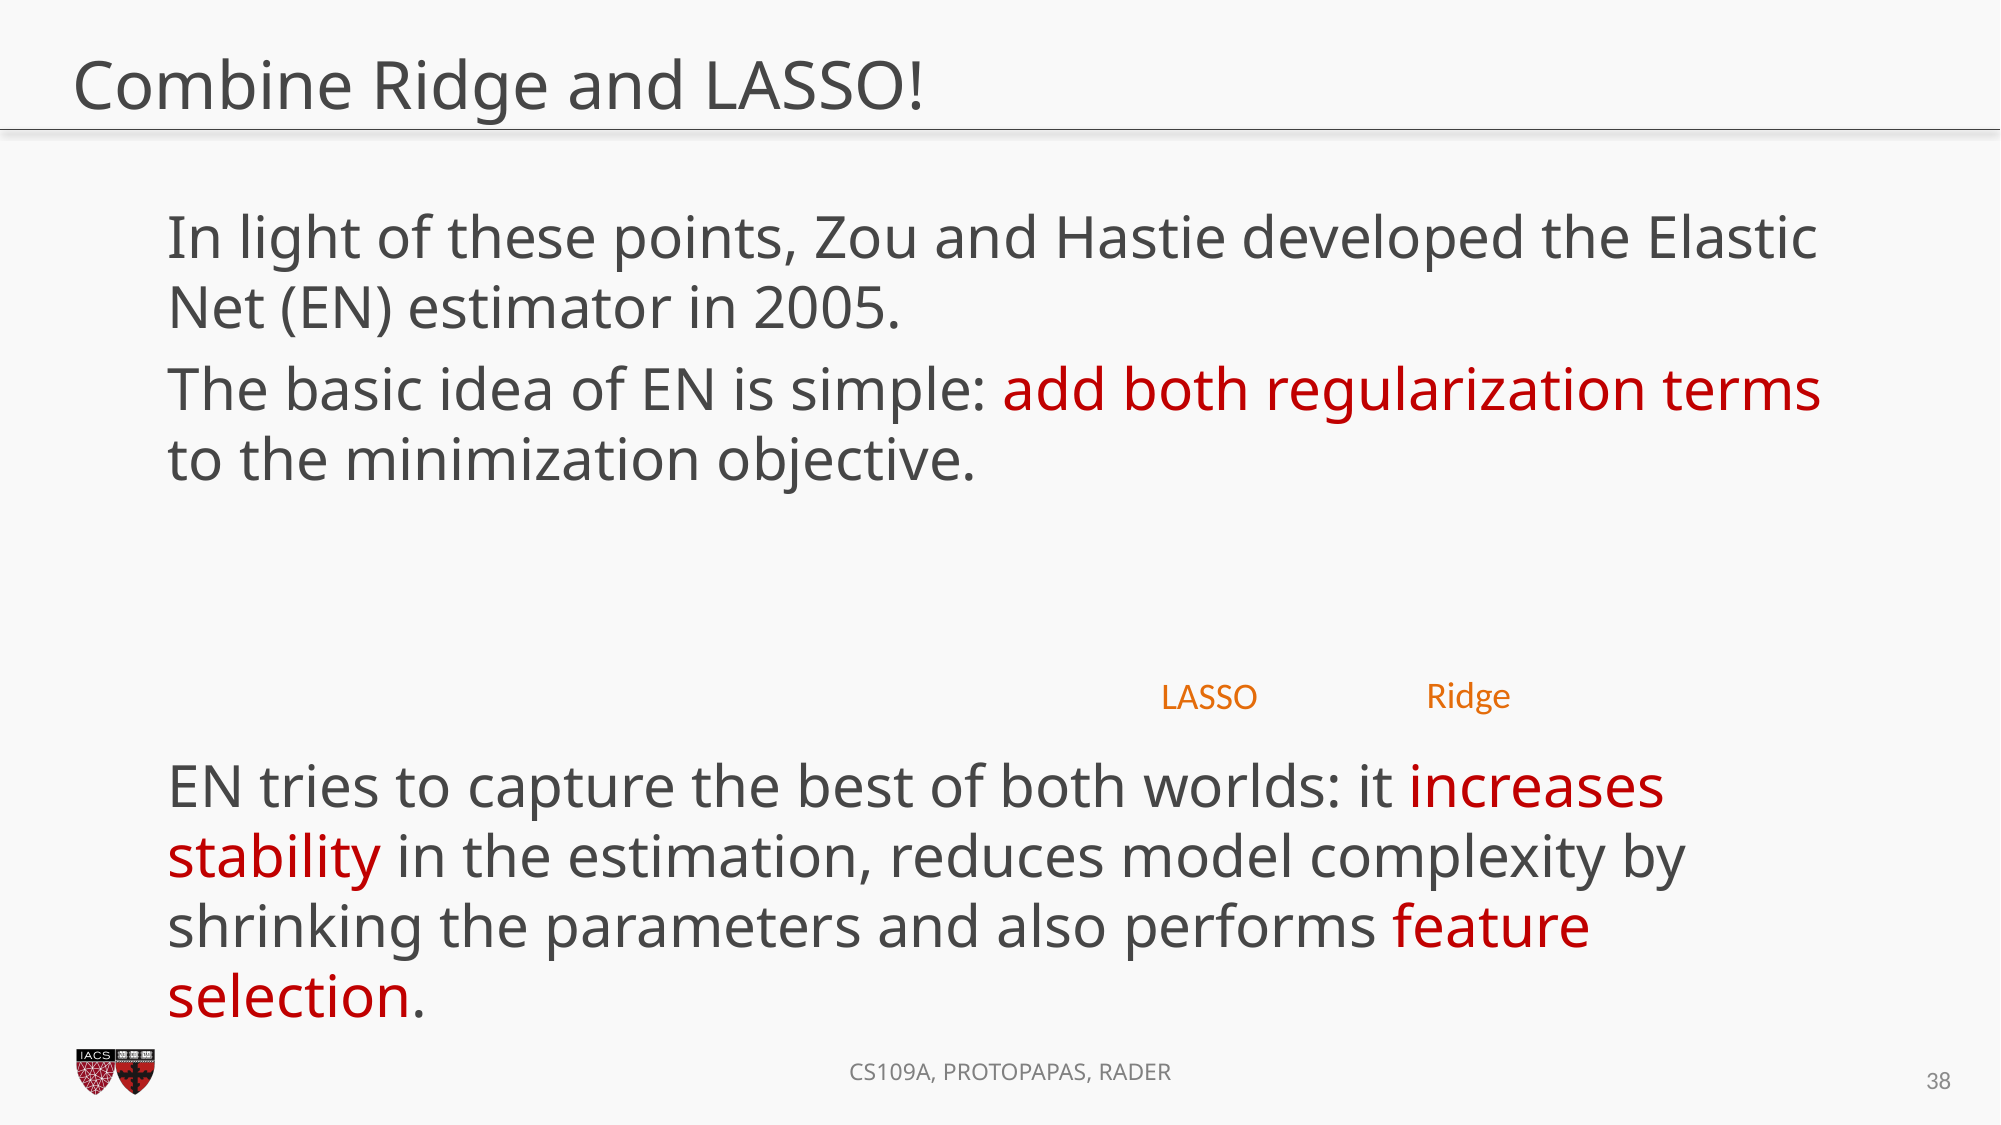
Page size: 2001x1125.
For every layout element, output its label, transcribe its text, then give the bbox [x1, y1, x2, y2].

slide_number 38 [1500, 1050, 1967, 1110]
title Combine Ridge and LASSO! [57, 35, 1943, 162]
text_box LASSO [1146, 664, 1273, 725]
text_box Ridge [1411, 663, 1527, 723]
picture [75, 1049, 155, 1095]
